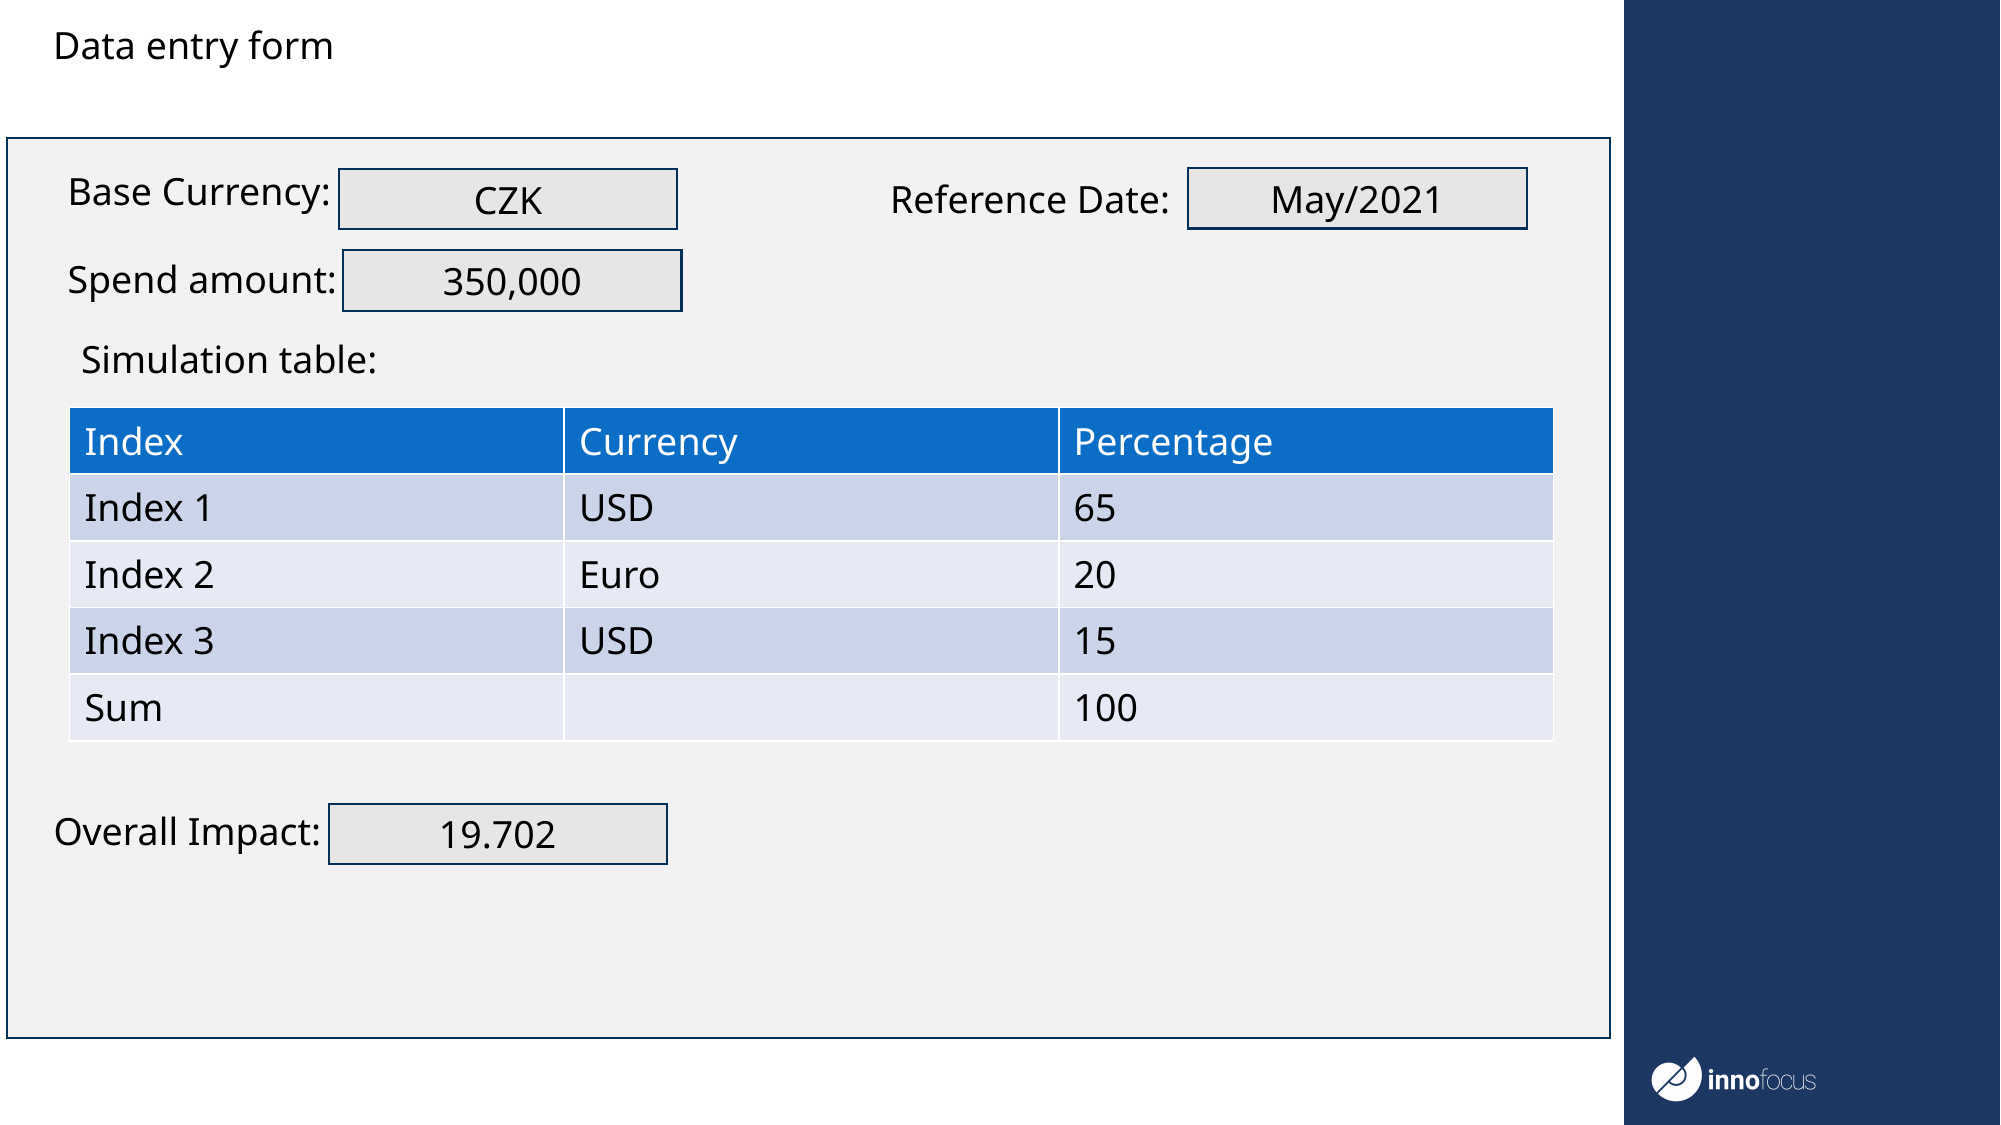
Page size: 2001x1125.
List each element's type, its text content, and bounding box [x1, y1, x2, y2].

table_cell 100 [1060, 675, 1553, 740]
text_box May/2021 [1187, 167, 1528, 230]
text_box 19.702 [328, 803, 668, 865]
table_cell Euro [565, 542, 1058, 607]
text_box Data entry form [38, 14, 1305, 75]
text_box Base Currency: [52, 160, 346, 221]
table_cell Index 3 [70, 608, 563, 673]
table_cell USD [565, 608, 1058, 673]
table_cell [565, 675, 1058, 740]
text_box Overall Impact: [38, 800, 337, 861]
table_cell USD [565, 475, 1058, 540]
text_box Spend amount: [52, 248, 352, 308]
table_header Index [70, 408, 563, 473]
text_box Reference Date: [875, 168, 1186, 229]
table_header Currency [565, 408, 1058, 473]
table_cell Index 2 [70, 542, 563, 607]
text_box CZK [338, 168, 678, 230]
table_cell Sum [70, 675, 563, 740]
text_box [6, 137, 1611, 1039]
table_cell Index 1 [70, 475, 563, 540]
picture [1643, 1048, 1824, 1110]
text_box Simulation table: [66, 328, 402, 389]
table_cell 20 [1060, 542, 1553, 607]
table_header Percentage [1060, 408, 1553, 473]
table_cell 15 [1060, 608, 1553, 673]
table_cell 65 [1060, 475, 1553, 540]
text_box 350,000 [342, 249, 683, 312]
